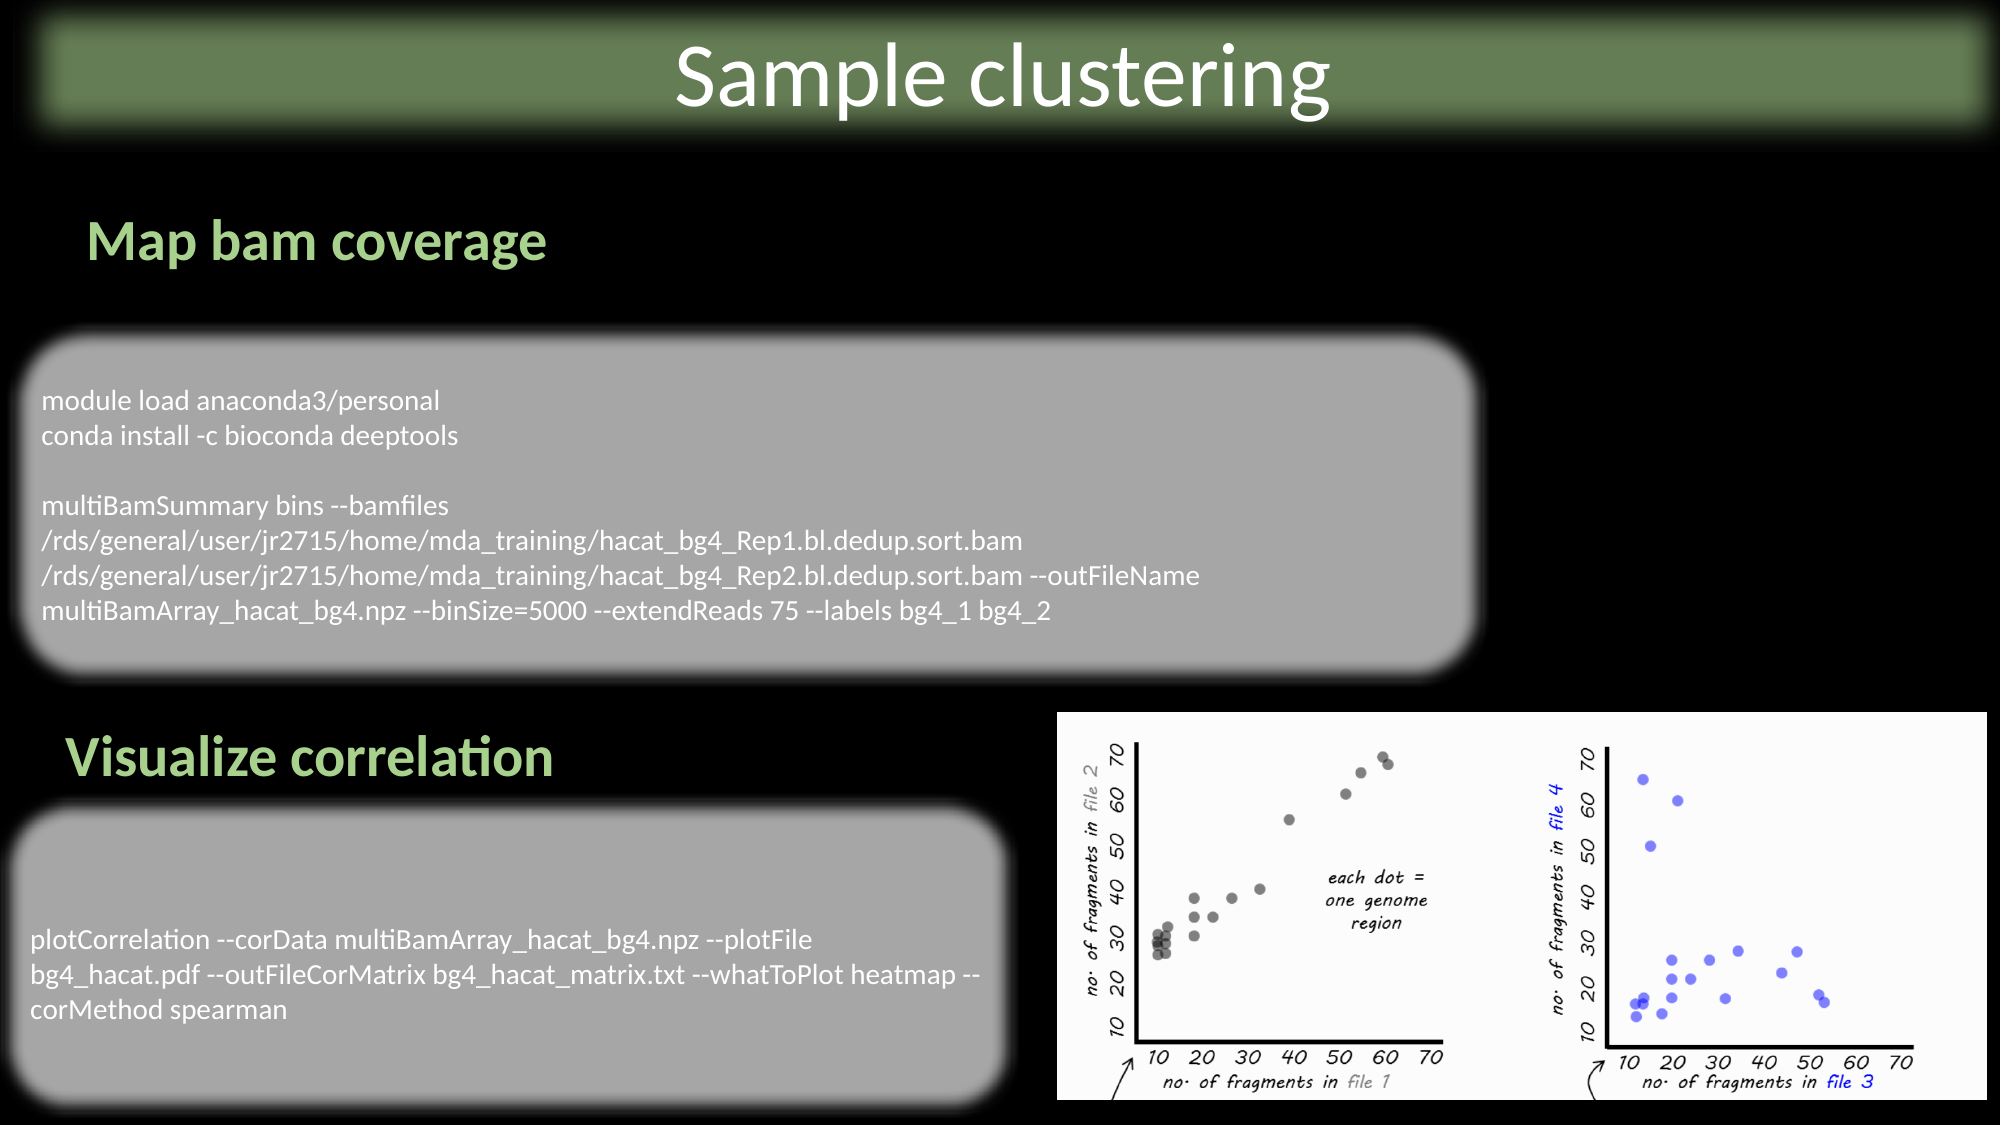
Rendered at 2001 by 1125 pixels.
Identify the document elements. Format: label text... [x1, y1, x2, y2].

text_box Map bam coverage [71, 194, 563, 280]
text_box module load anaconda3/personal conda install -c bioconda deeptools multiBamSummary bins --bamfiles /rds/general/user/jr2715/home/mda_training/hacat_bg4_Rep1.bl.dedup.sort.bam /rds/general/user/jr2715/home/mda_training/hacat_bg4_Rep2.bl.dedup.sort.bam --outFileName multiBamArray_hacat_bg4.npz --binSize=5000 --extendReads 75 --labels bg4_1 bg4_2 [35, 350, 1461, 659]
text_box Visualize correlation [51, 710, 584, 796]
text_box plotCorrelation --corData multiBamArray_hacat_bg4.npz --plotFile bg4_hacat.pdf --outFileCorMatrix bg4_hacat_matrix.txt --whatToPlot heatmap --corMethod spearman [25, 822, 992, 1091]
picture [1057, 712, 1987, 1100]
text_box Sample clustering [65, 41, 1964, 100]
